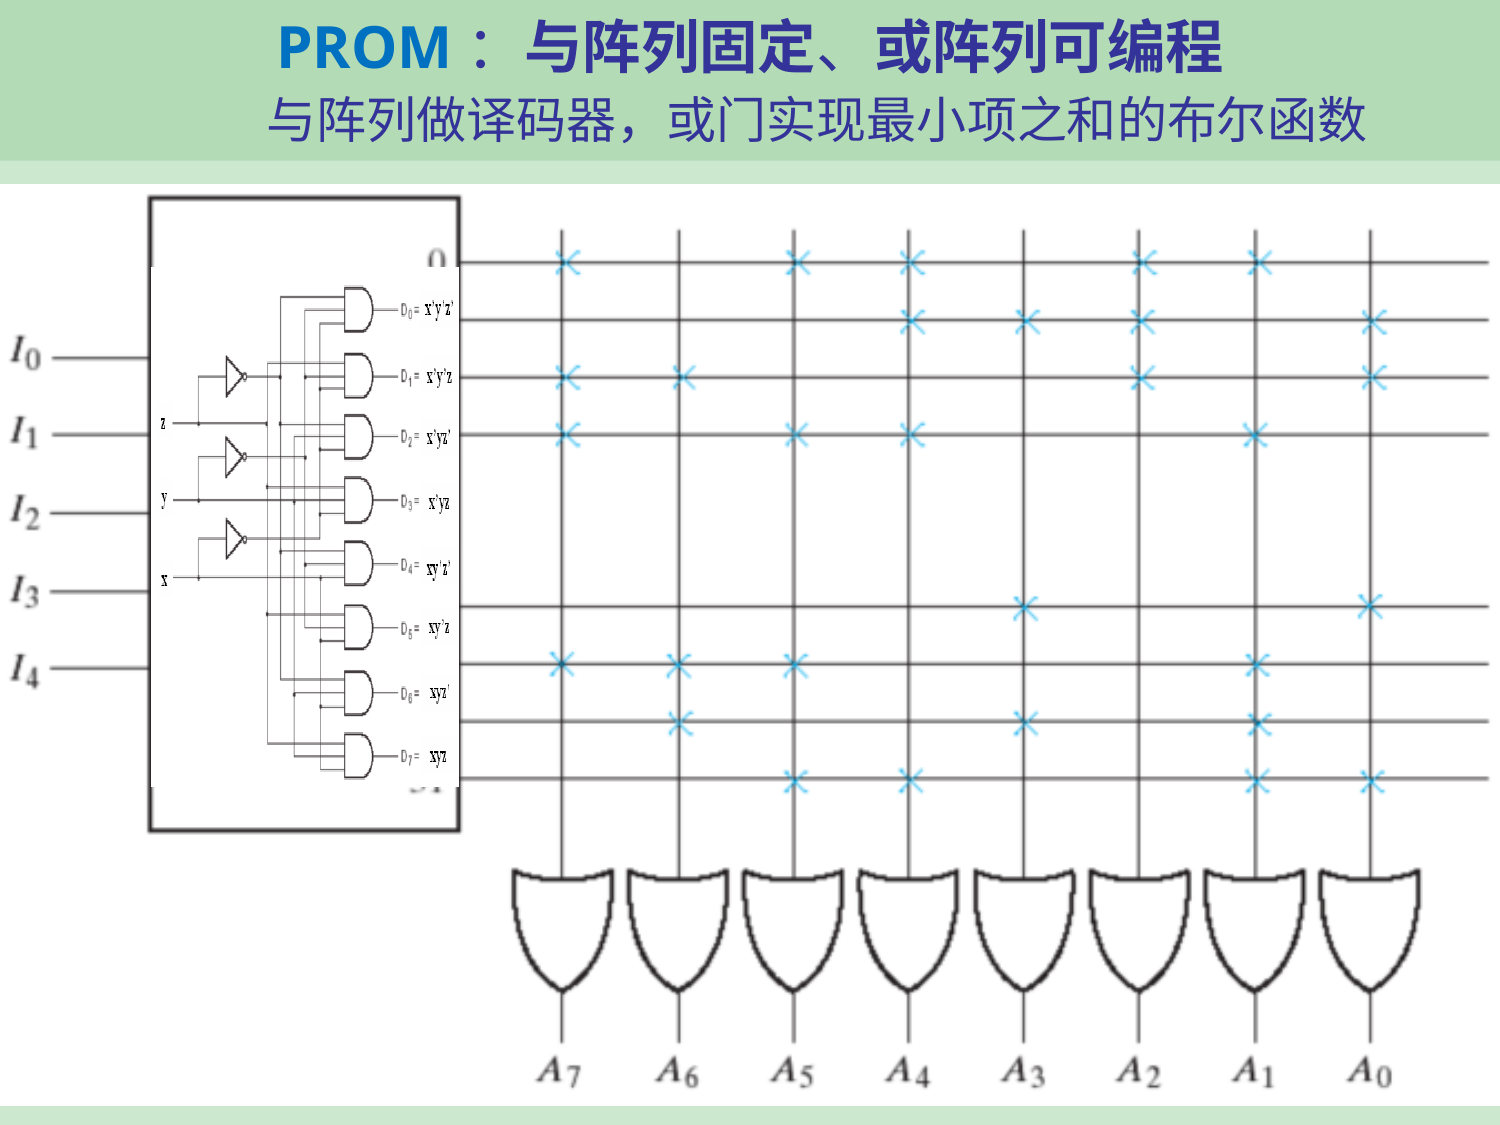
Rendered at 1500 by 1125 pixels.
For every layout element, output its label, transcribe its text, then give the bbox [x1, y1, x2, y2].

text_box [151, 266, 460, 788]
title PROM：与阵列固定、或阵列可编程 与阵列做译码器，或门实现最小项之和的布尔函数 [17, 11, 1483, 149]
picture [0, 184, 1500, 1107]
